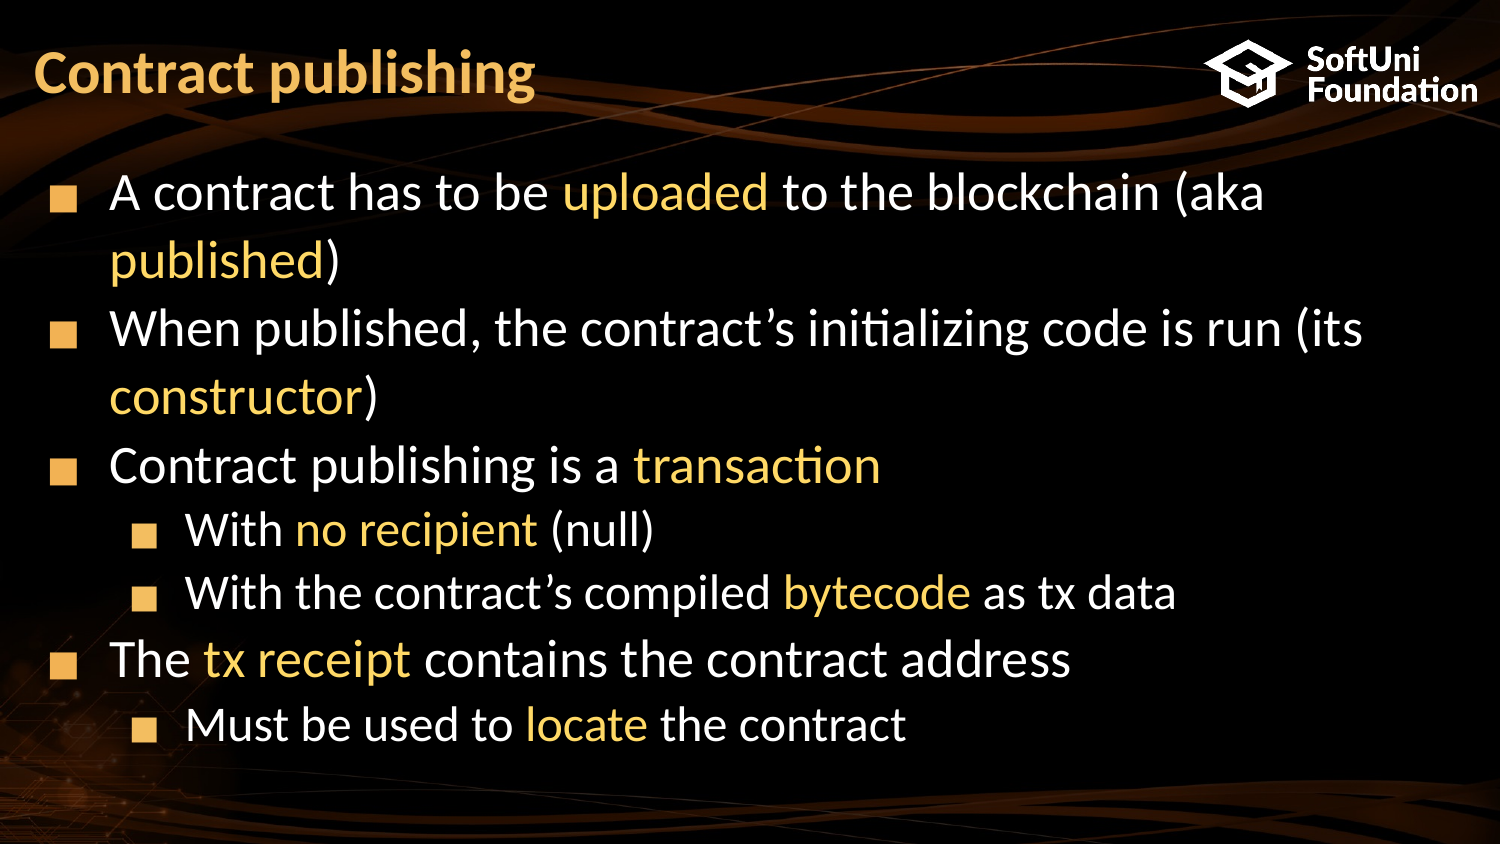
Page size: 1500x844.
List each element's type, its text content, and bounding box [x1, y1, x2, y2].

title Contract publishing [23, 4, 1202, 142]
picture [0, 0, 1500, 844]
list A contract has to be uploaded to the blockchain (aka published) When published, the contract’s initializing code is run (its constructor) Contract publishing is a transaction With no recipient (null) With the contract’s compiled bytecode as tx data The tx receipt contains the contract address Must be used to locate the contract [23, 141, 1477, 827]
